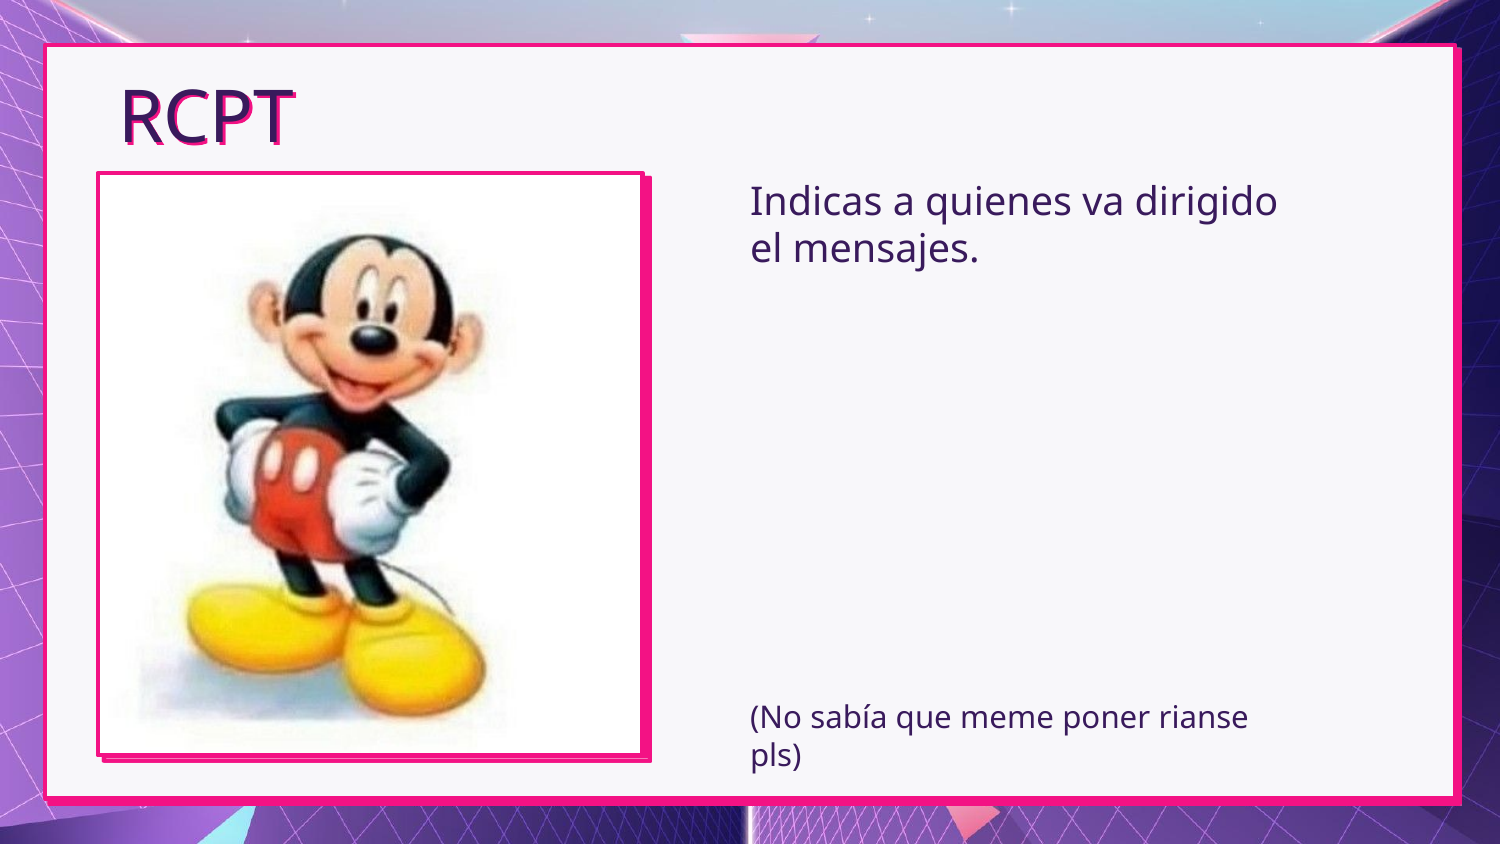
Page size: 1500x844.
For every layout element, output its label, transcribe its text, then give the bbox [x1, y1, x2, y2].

picture [0, 0, 1500, 844]
list Indicas a quienes va dirigido el mensajes. (No sabía que meme poner rianse pls) [750, 175, 1290, 536]
title RCPT [118, 69, 750, 145]
